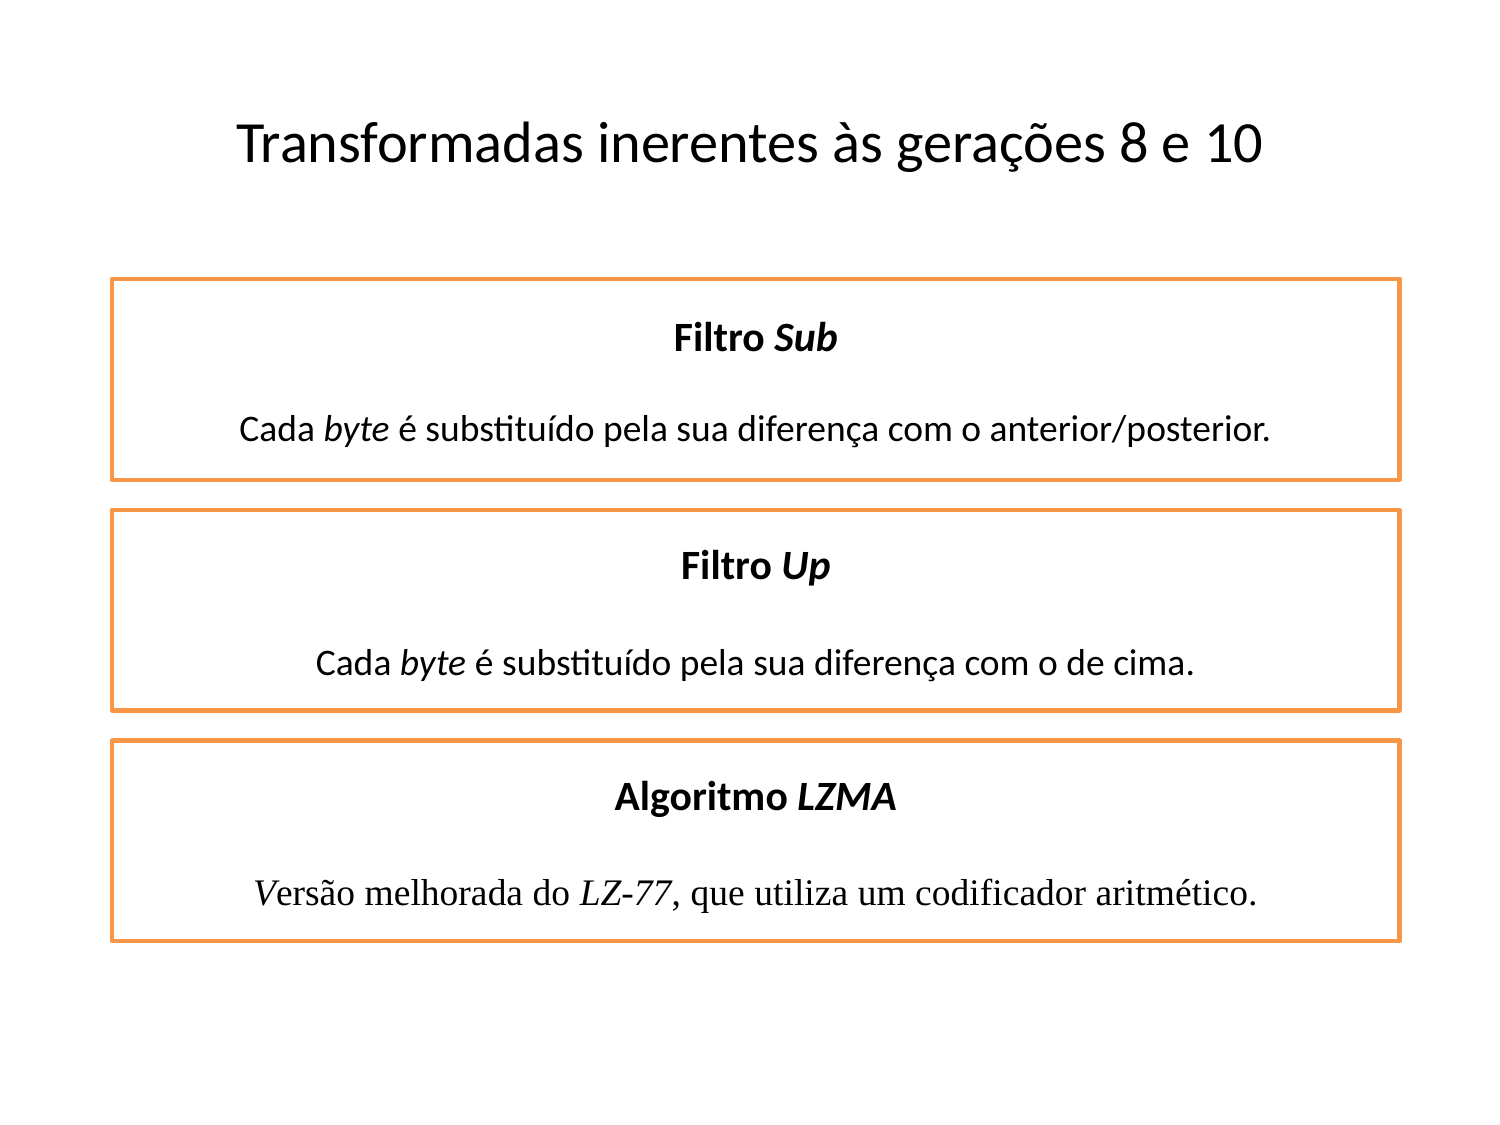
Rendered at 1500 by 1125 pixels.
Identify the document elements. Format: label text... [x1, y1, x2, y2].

title Transformadas inerentes às gerações 8 e 10 [75, 45, 1425, 233]
text_box Filtro Sub Cada byte é substituído pela sua diferença com o anterior/posterior. [110, 277, 1402, 482]
text_box Filtro Up Cada byte é substituído pela sua diferença com o de cima. [110, 508, 1402, 713]
text_box Algoritmo LZMA Versão melhorada do LZ-77, que utiliza um codificador aritmético. [110, 738, 1402, 943]
